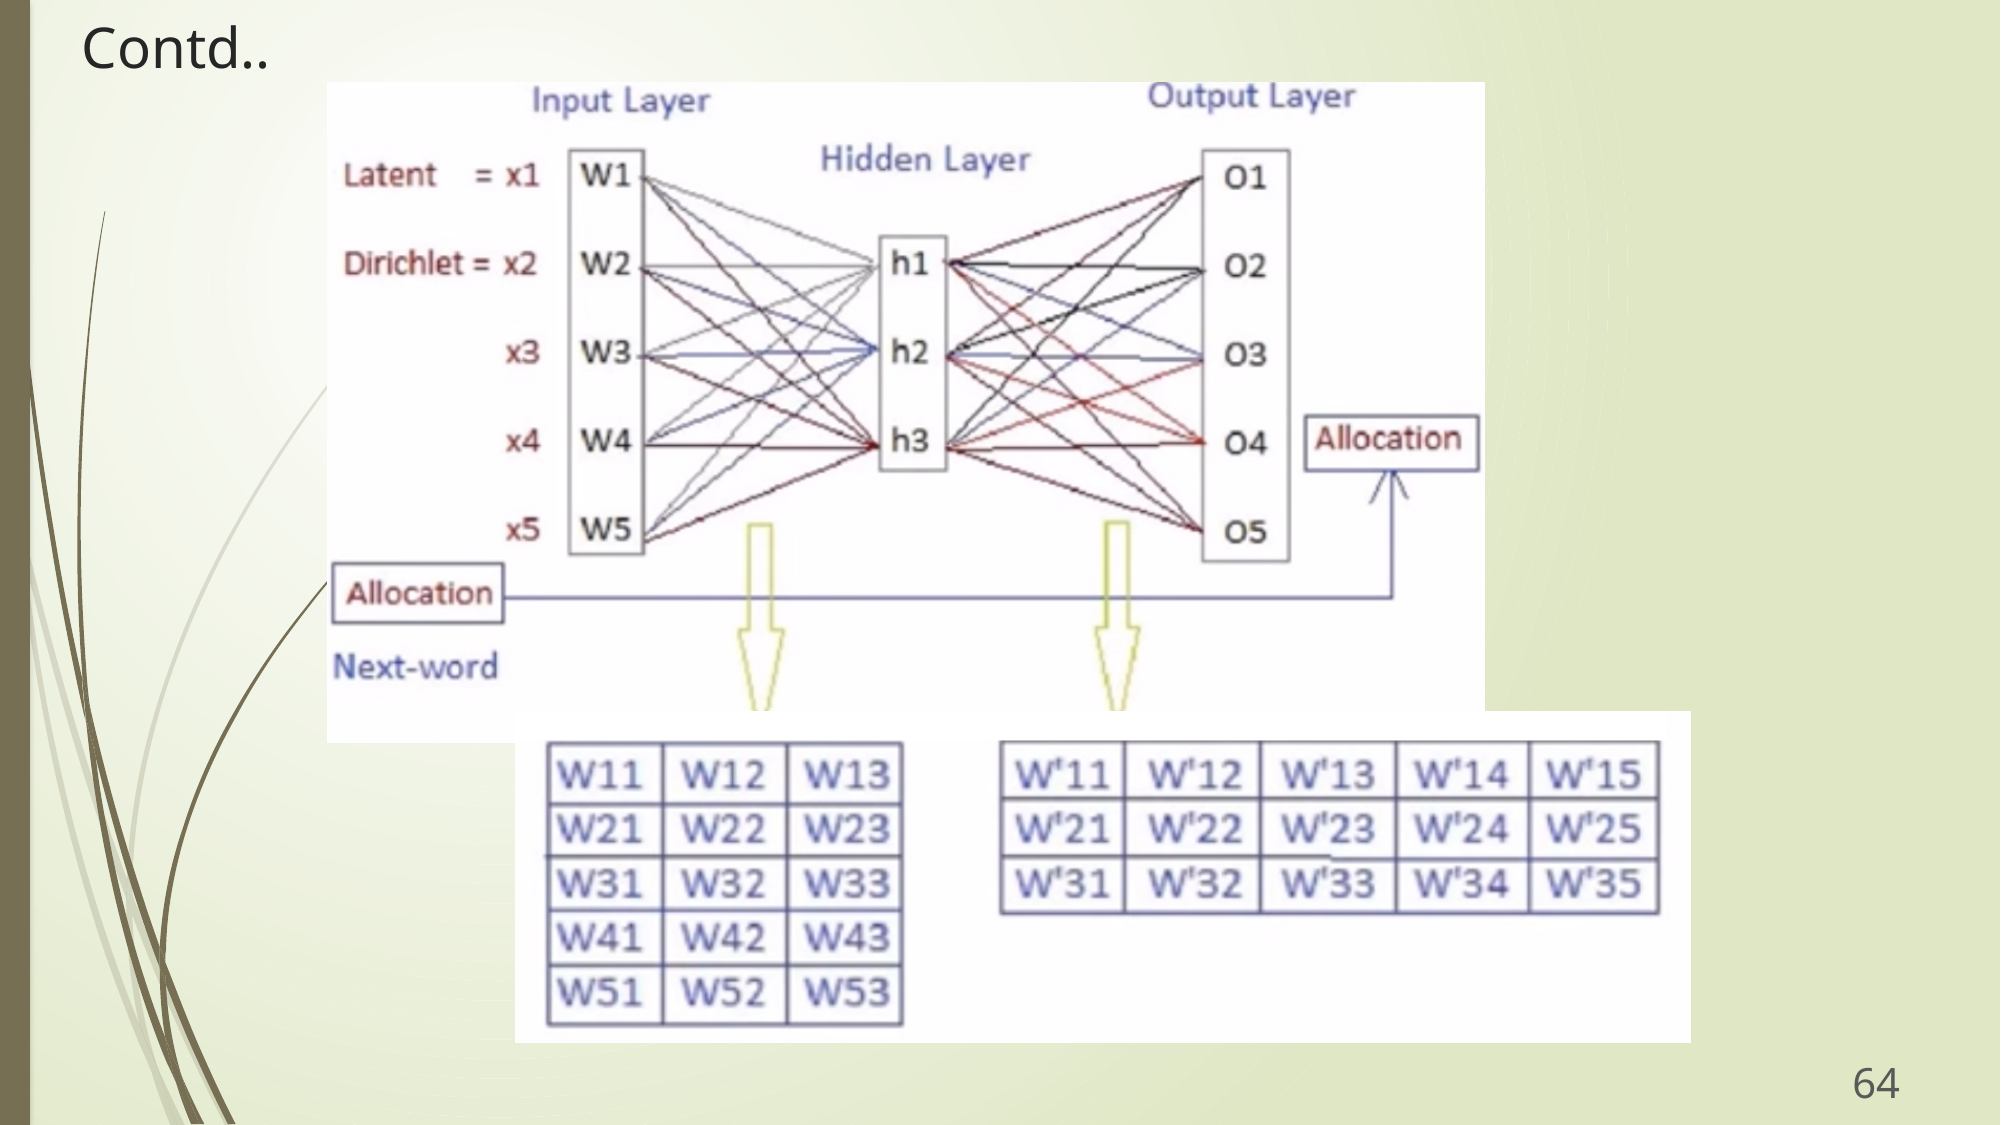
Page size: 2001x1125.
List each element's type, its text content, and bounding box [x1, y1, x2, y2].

picture [326, 81, 1691, 1044]
title Contd.. [66, 5, 1896, 88]
slide_number 64 [1812, 1071, 1916, 1101]
